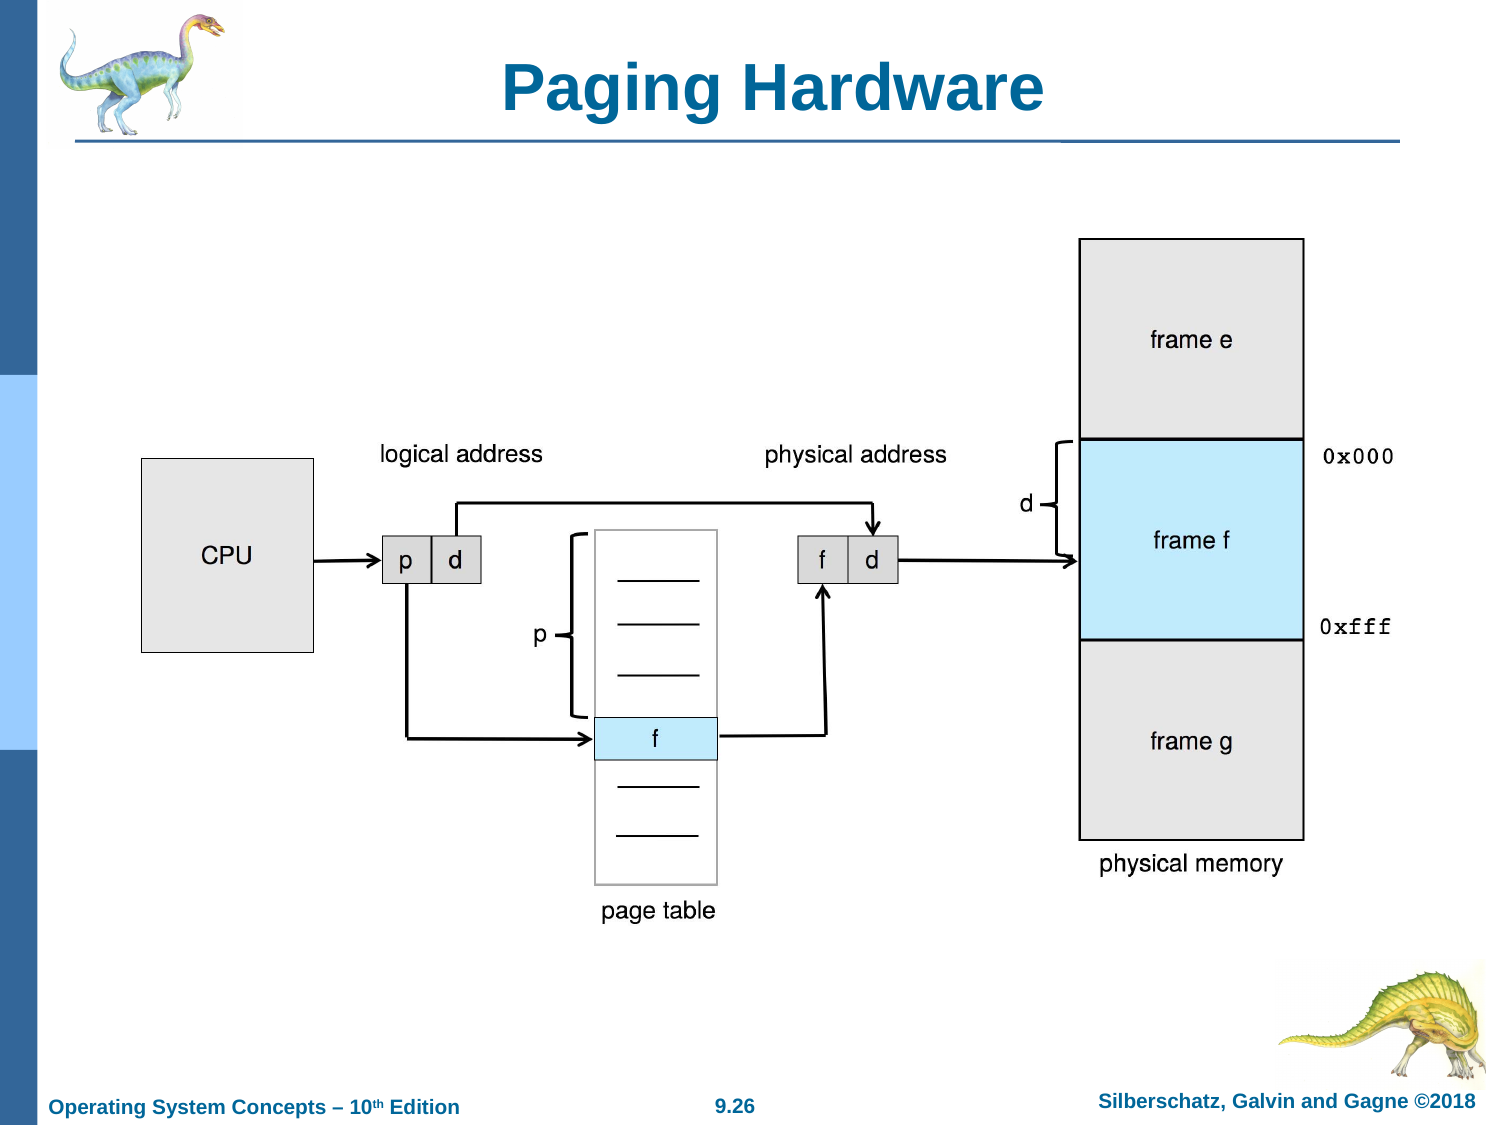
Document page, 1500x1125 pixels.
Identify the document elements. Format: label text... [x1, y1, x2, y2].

picture [1275, 959, 1486, 1090]
title Paging Hardware [122, 36, 1425, 132]
picture [127, 225, 1421, 945]
picture [46, 0, 243, 149]
